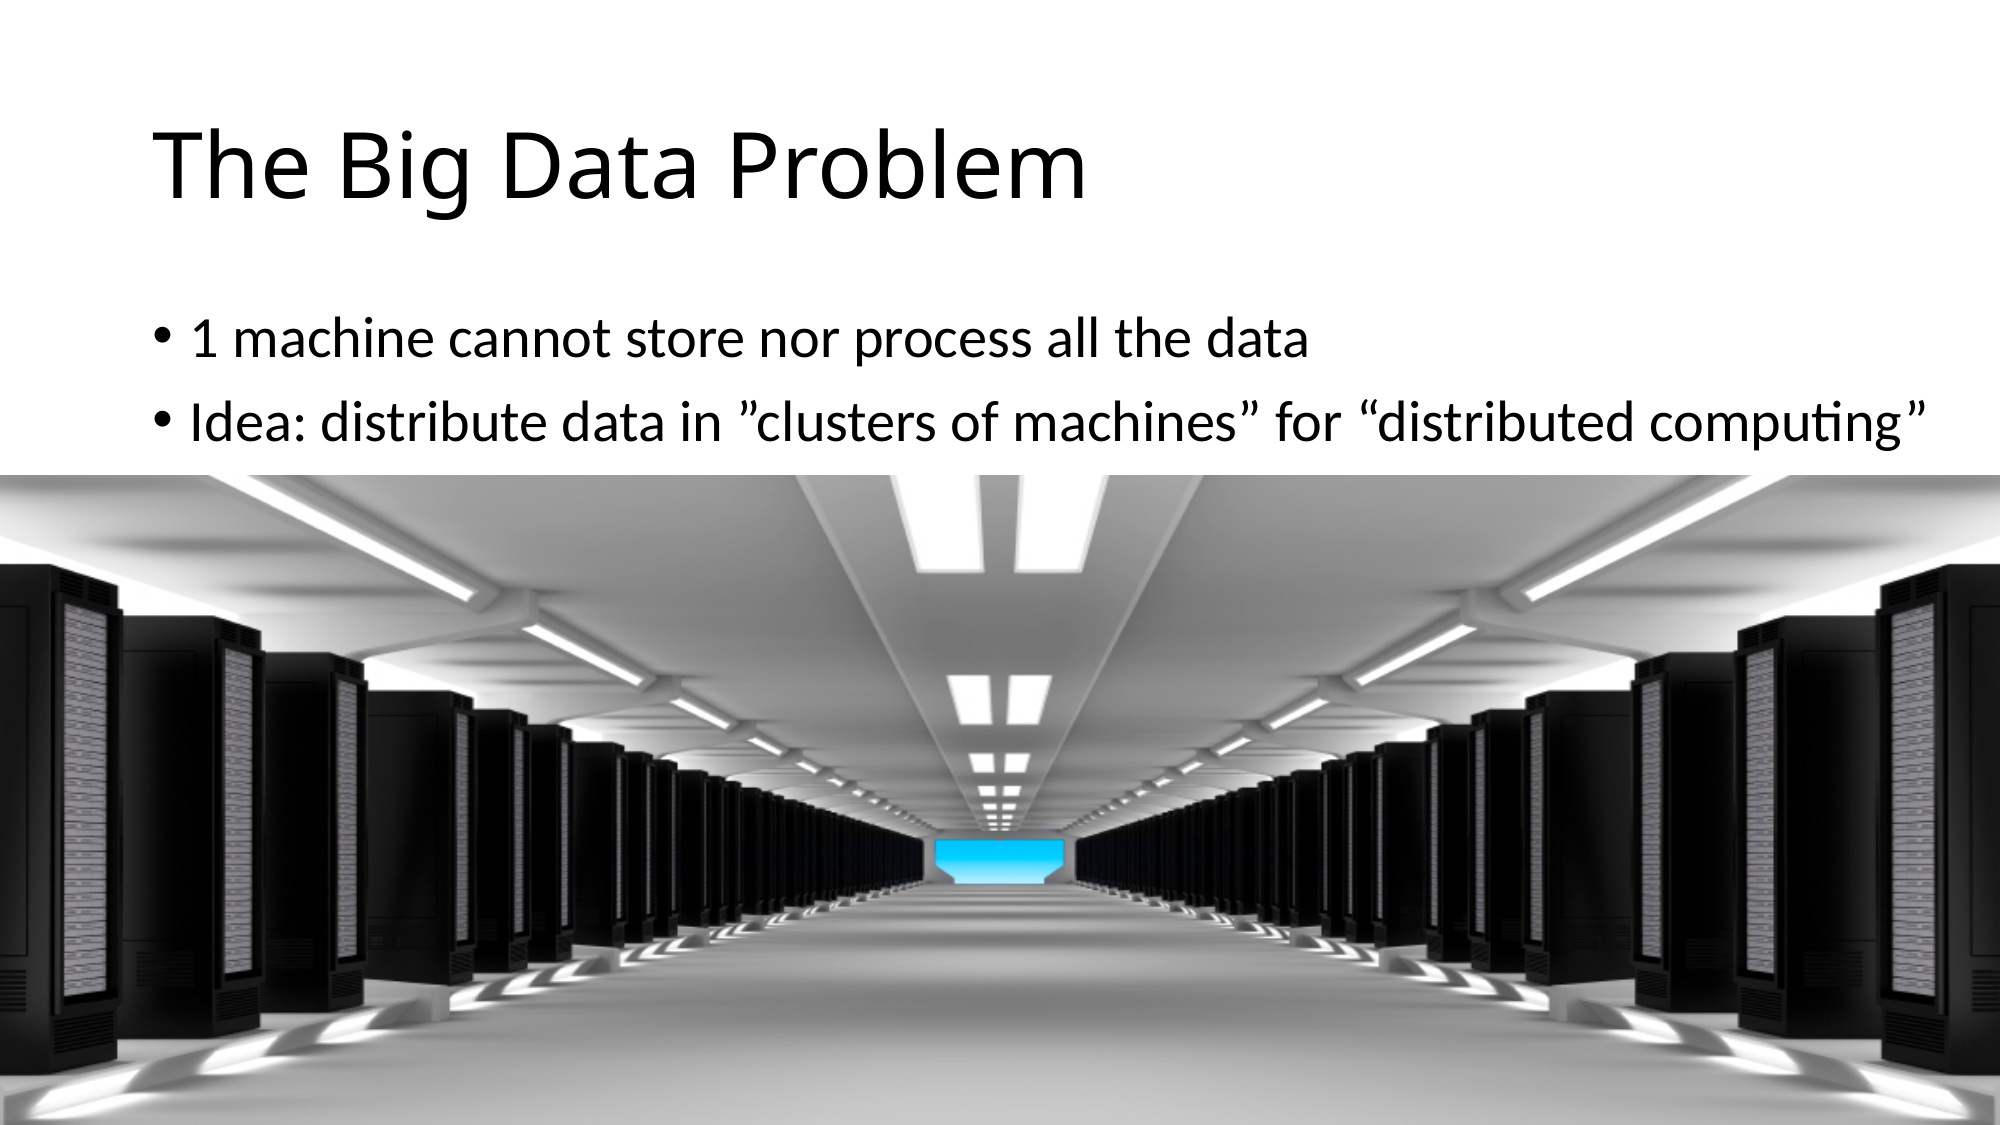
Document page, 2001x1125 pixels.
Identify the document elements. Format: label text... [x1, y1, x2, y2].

picture [0, 475, 2000, 1125]
list 1 machine cannot store nor process all the data Idea: distribute data in ”clusters of machines” for “distributed computing” [137, 299, 2000, 475]
title The Big Data Problem [137, 59, 1863, 278]
